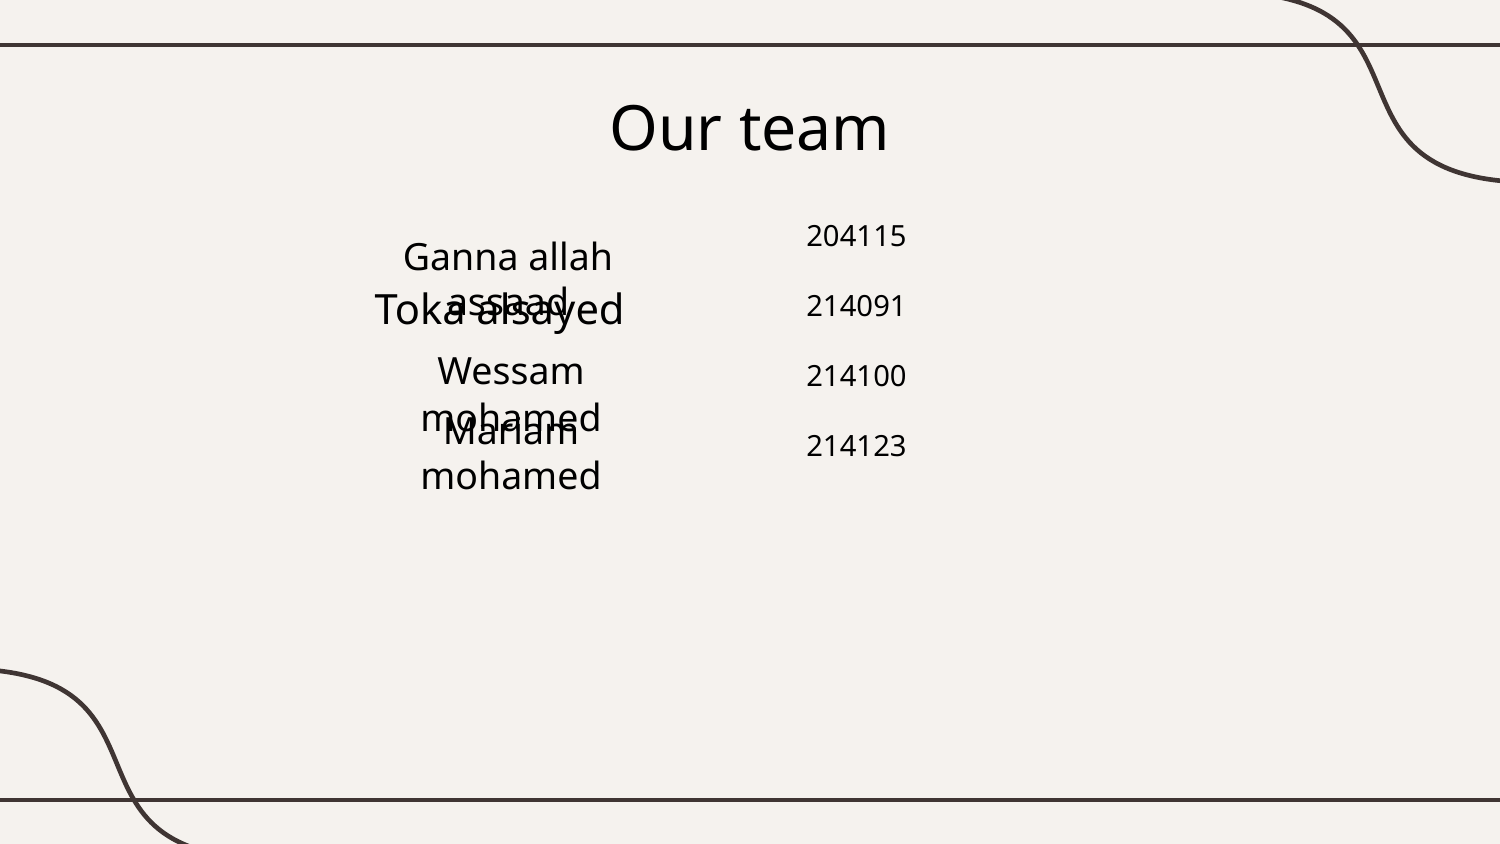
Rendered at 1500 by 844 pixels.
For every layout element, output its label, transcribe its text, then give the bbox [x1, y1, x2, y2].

text_box 204115 214091 214100 214123 [791, 210, 945, 470]
subtitle Ganna allah assaad [333, 217, 683, 482]
subtitle Mariam mohamed [336, 392, 686, 469]
title Our team [204, 72, 1296, 167]
